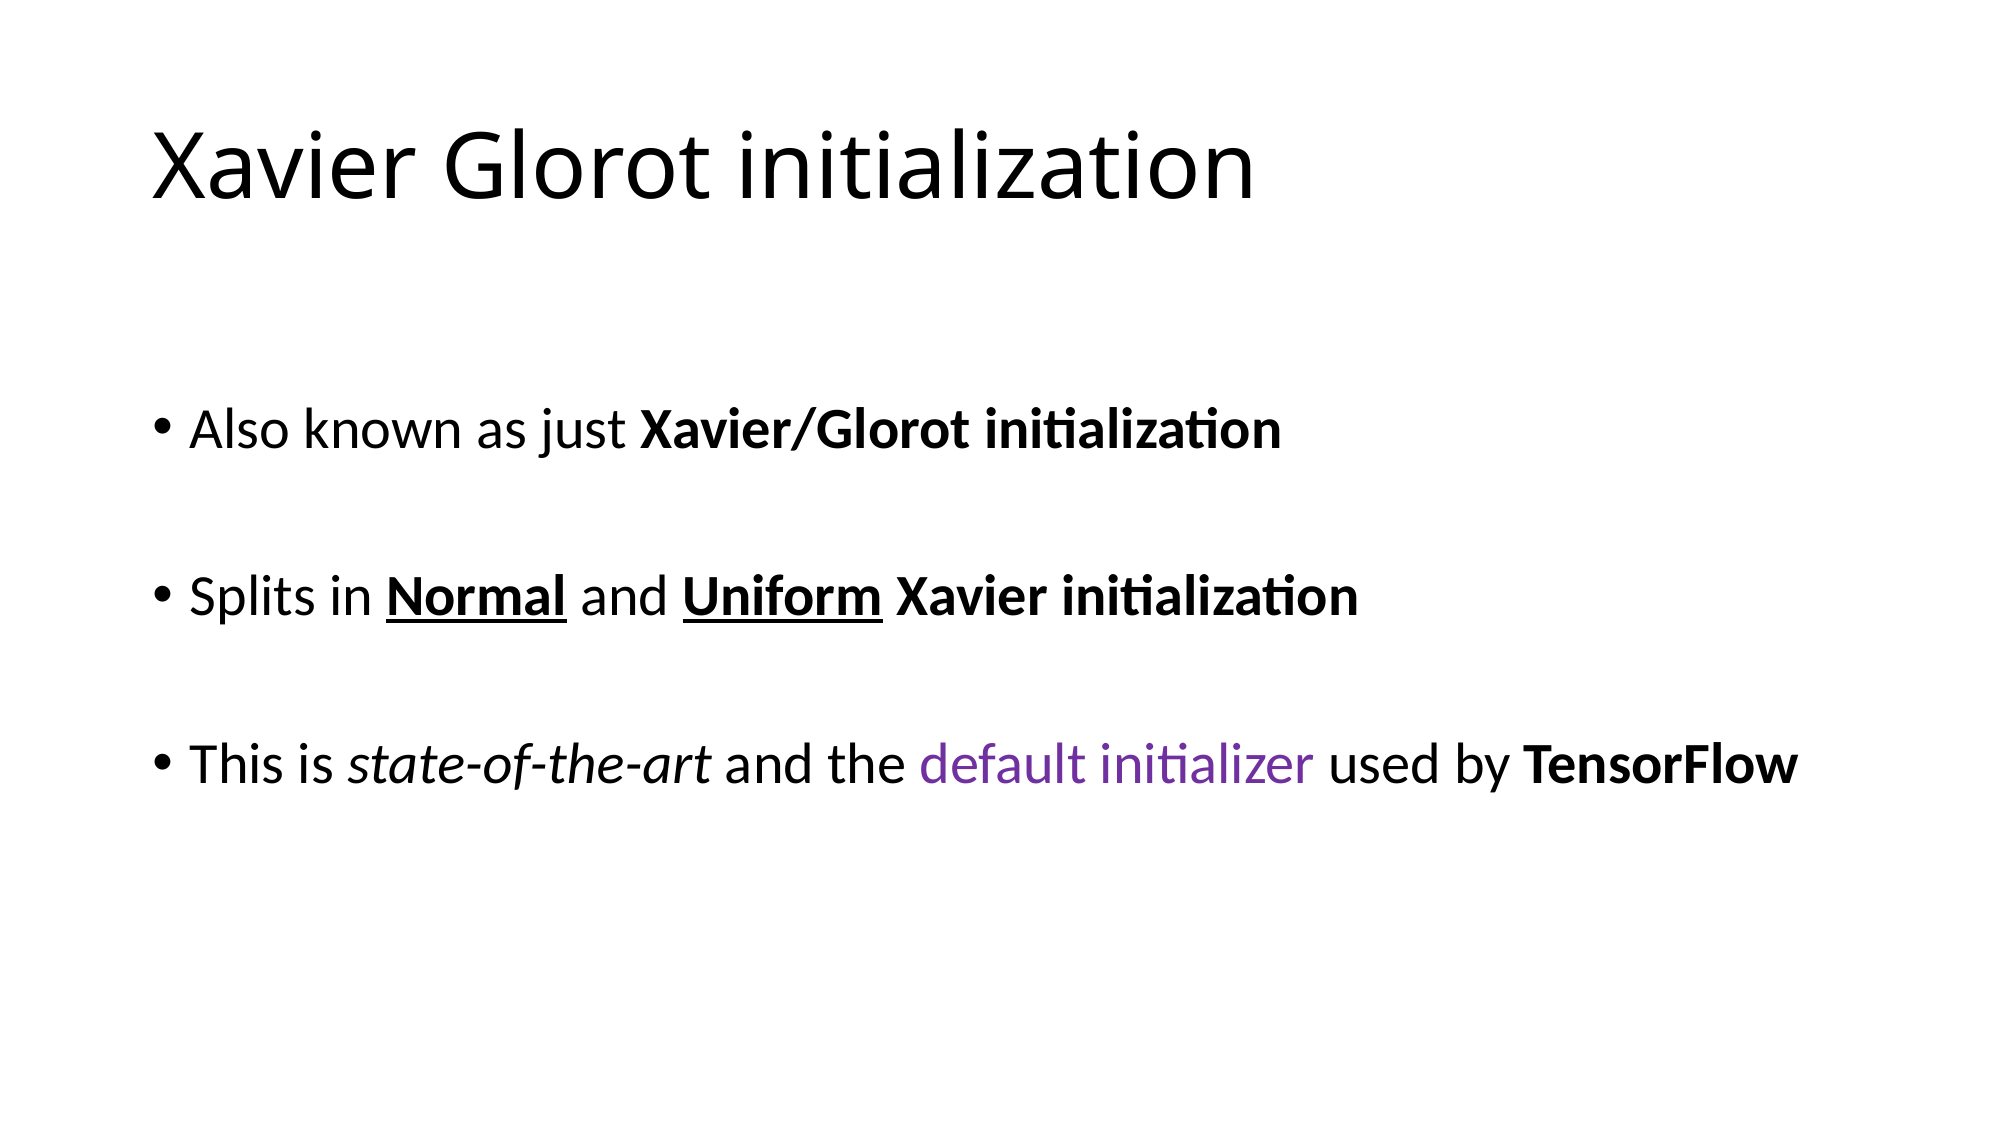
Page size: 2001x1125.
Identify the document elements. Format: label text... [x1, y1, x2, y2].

list Also known as just Xavier/Glorot initialization Splits in Normal and Uniform Xavier initialization This is state-of-the-art and the default initializer used by TensorFlow [137, 299, 1863, 1014]
title Xavier Glorot initialization [137, 59, 1863, 278]
